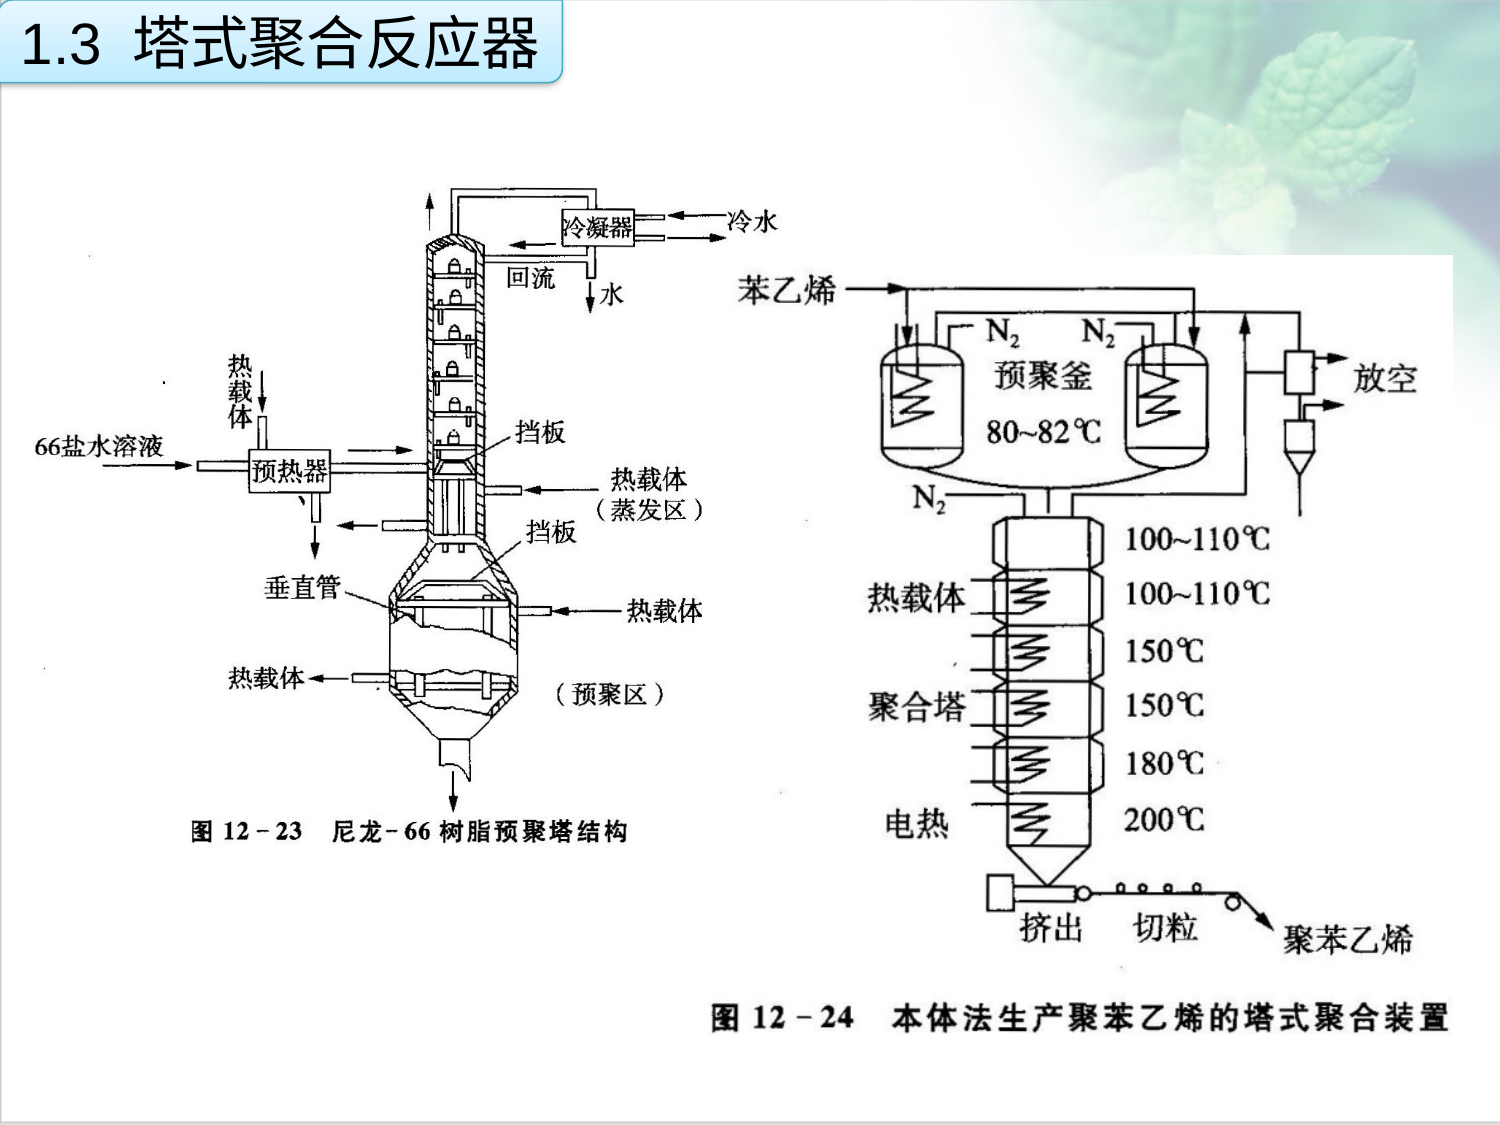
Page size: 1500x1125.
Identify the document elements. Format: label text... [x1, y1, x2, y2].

picture [0, 0, 1500, 1125]
text_box 1.3 塔式聚合反应器 [0, 0, 564, 84]
